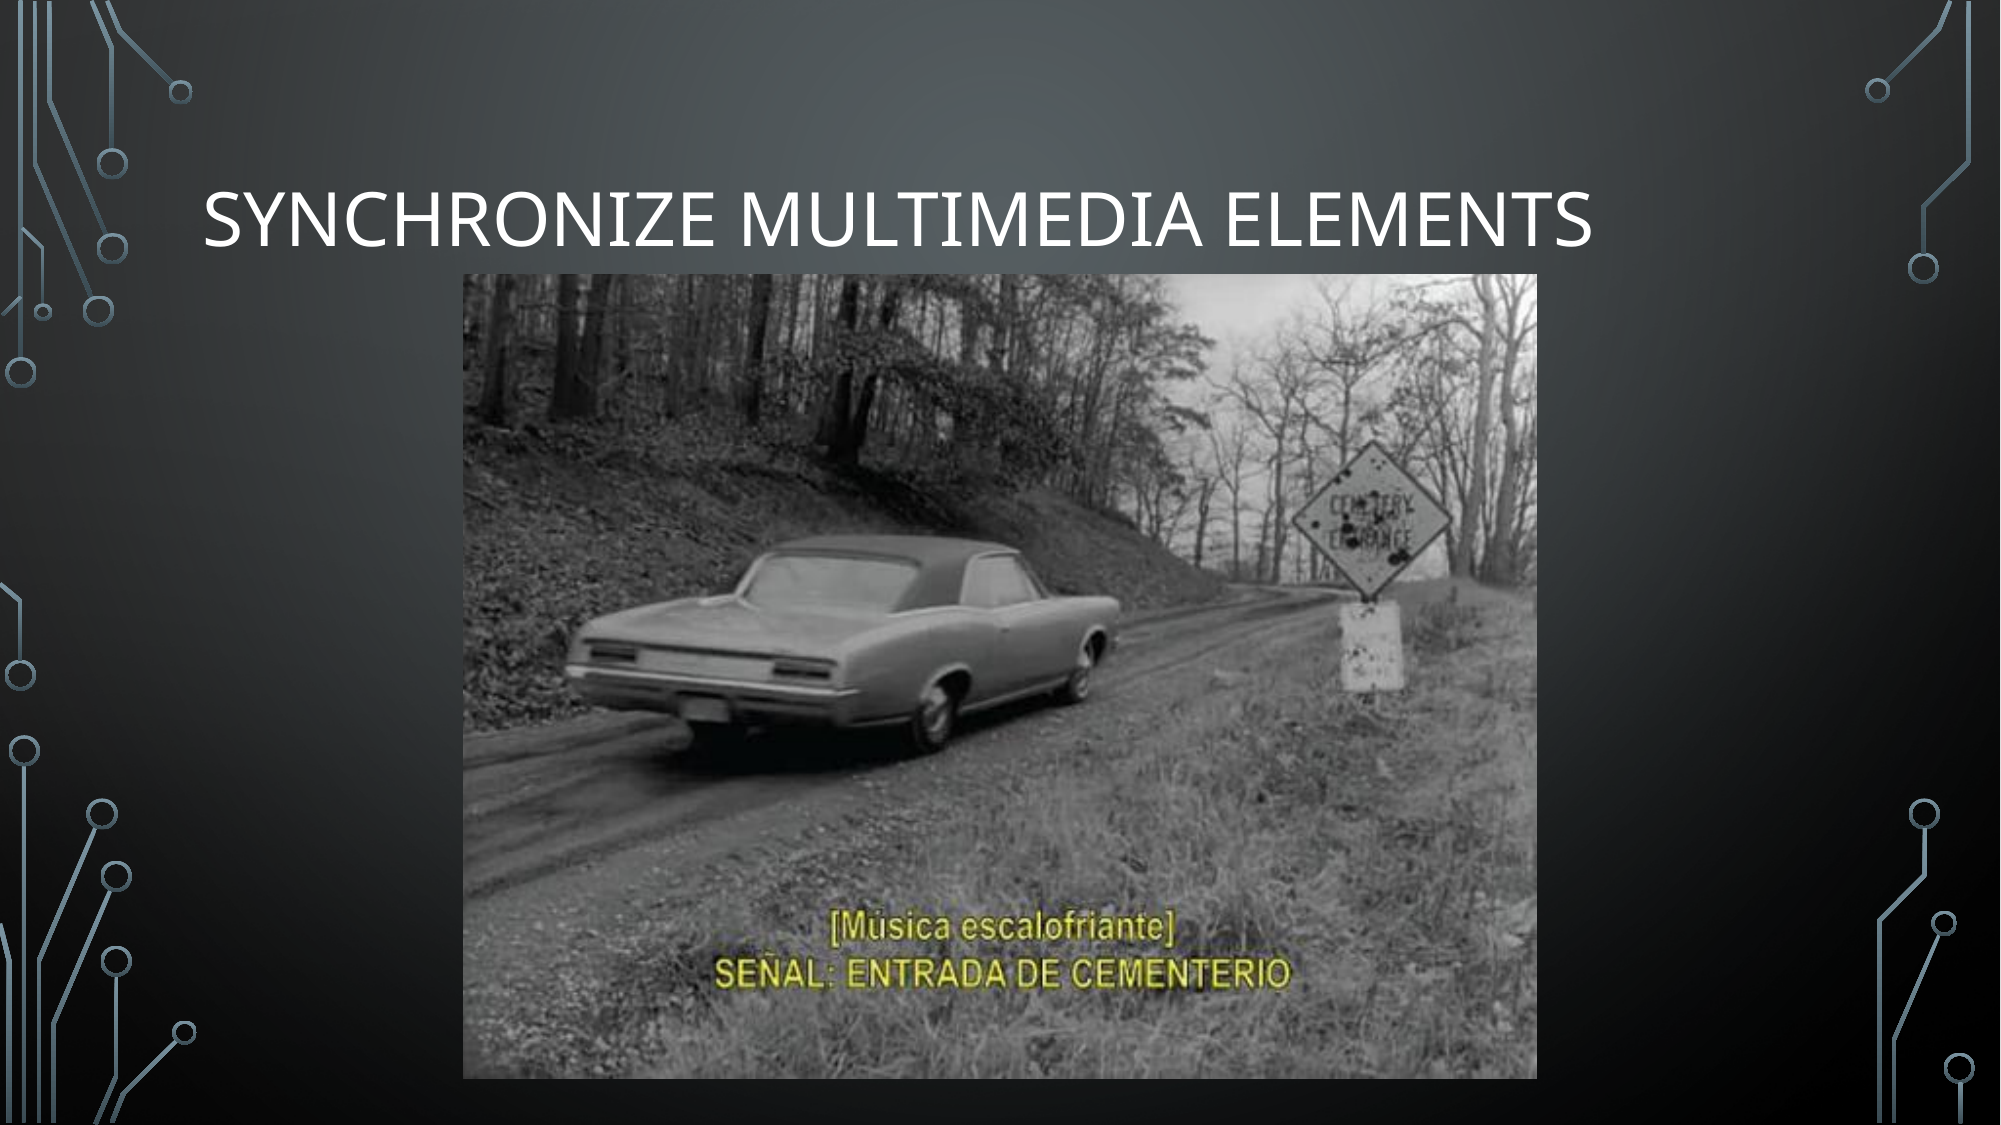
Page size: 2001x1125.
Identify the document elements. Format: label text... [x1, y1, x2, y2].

title Synchronize Multimedia Elements [187, 101, 1813, 344]
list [463, 273, 1537, 1079]
